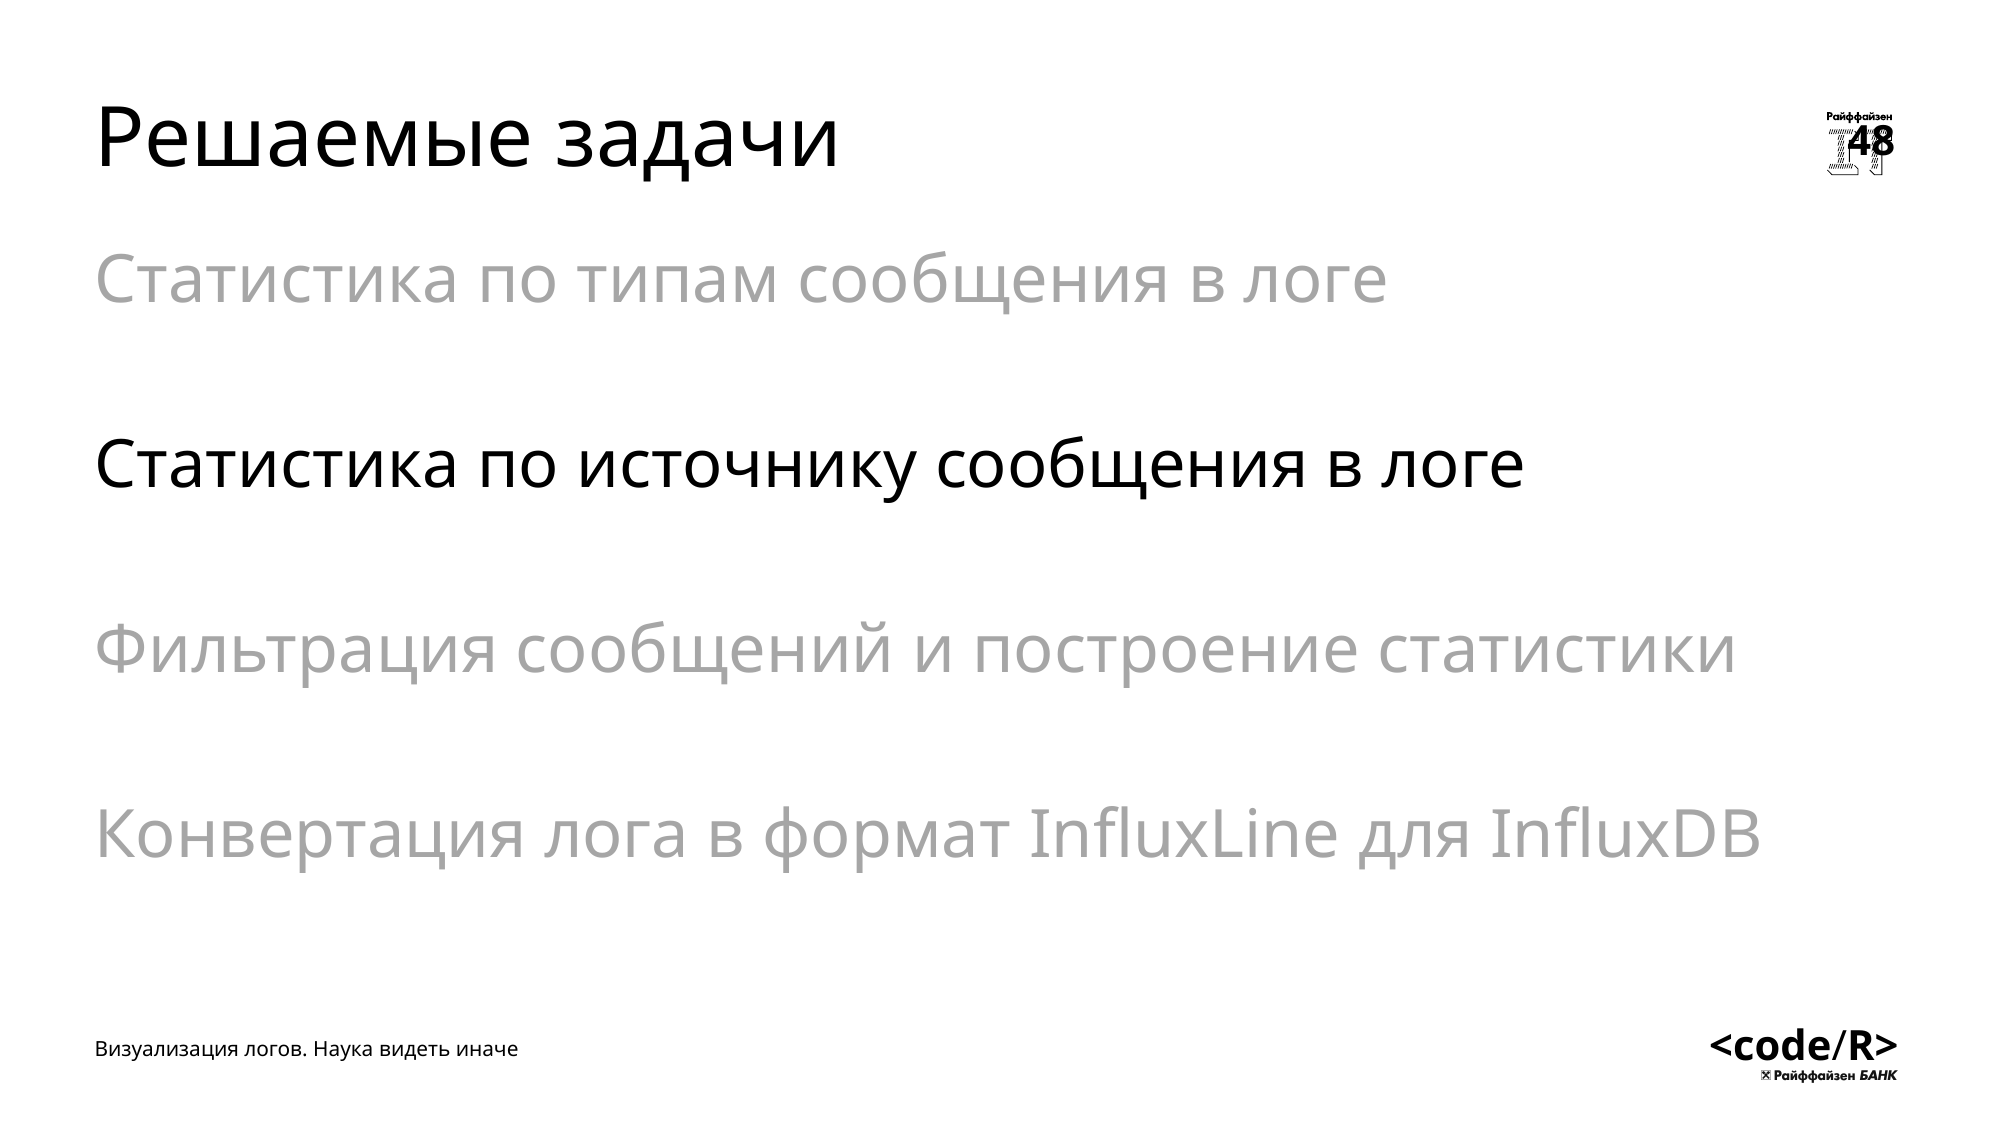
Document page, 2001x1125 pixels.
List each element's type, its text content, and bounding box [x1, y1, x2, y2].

text_box 48 [1753, 94, 1896, 189]
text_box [1631, 1011, 1914, 1083]
footer Визуализация логов. Наука видеть иначе [94, 1033, 910, 1063]
title Решаемые задачи [94, 94, 1753, 189]
list Статистика по типам сообщения в логе Статистика по источнику сообщения в логе Фильтрация сообщений и построение статистики Конвертация лога в формат InfluxLine для InfluxDB [94, 236, 1897, 993]
